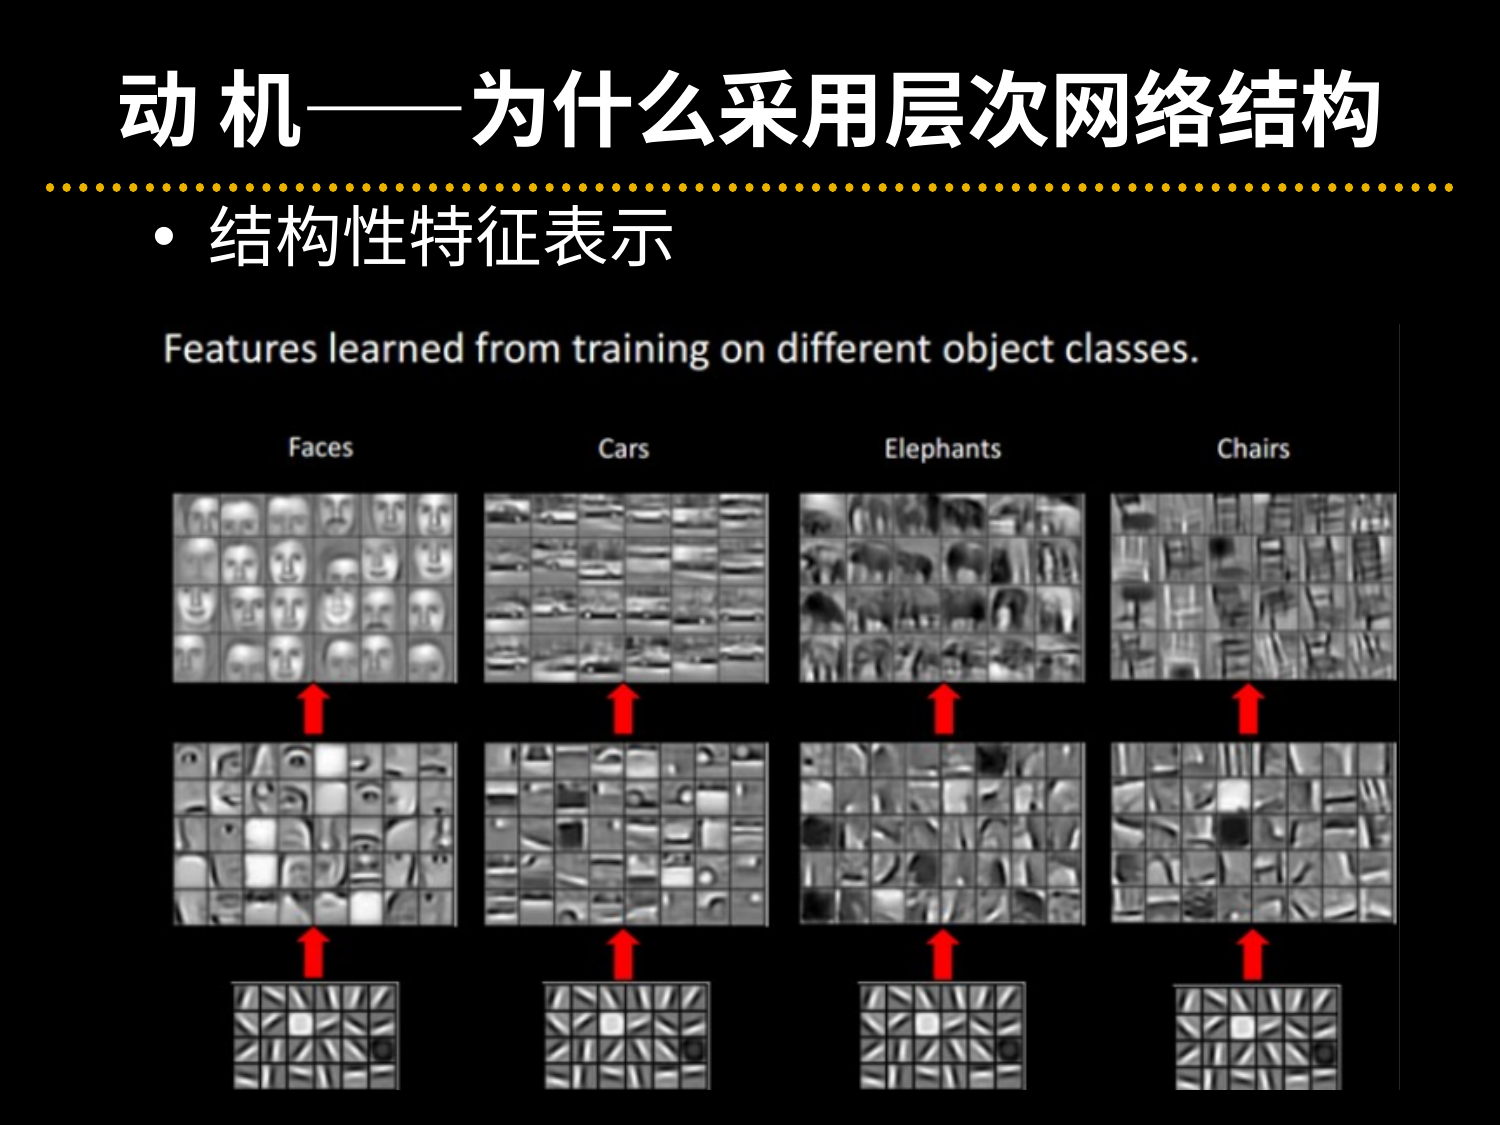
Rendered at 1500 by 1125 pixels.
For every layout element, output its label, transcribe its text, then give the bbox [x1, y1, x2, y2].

title 动 机——为什么采用层次网络结构 [74, 196, 137, 202]
picture [162, 324, 1401, 1091]
title 动 机——为什么采用层次网络结构 [74, 13, 1426, 186]
list 结构性特征表示 [137, 187, 1488, 931]
